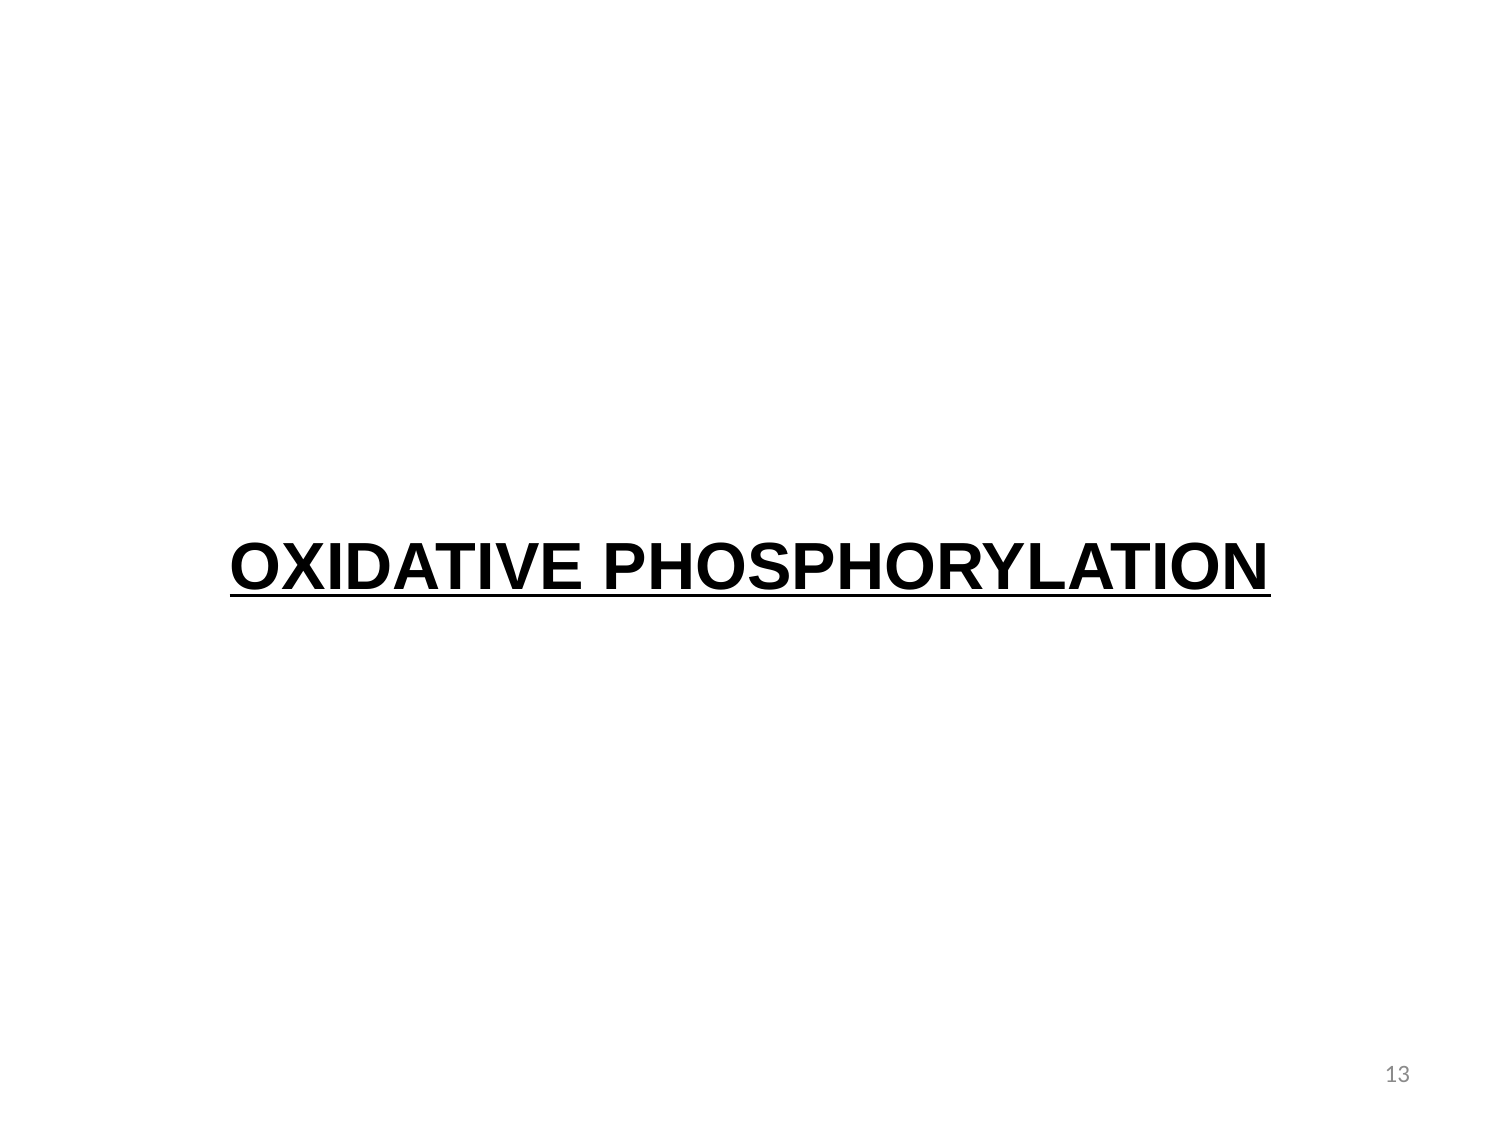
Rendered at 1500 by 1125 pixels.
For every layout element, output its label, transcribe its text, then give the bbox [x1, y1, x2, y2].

list OXIDATIVE PHOSPHORYLATION [23, 515, 1477, 668]
slide_number 13 [1074, 1042, 1425, 1103]
